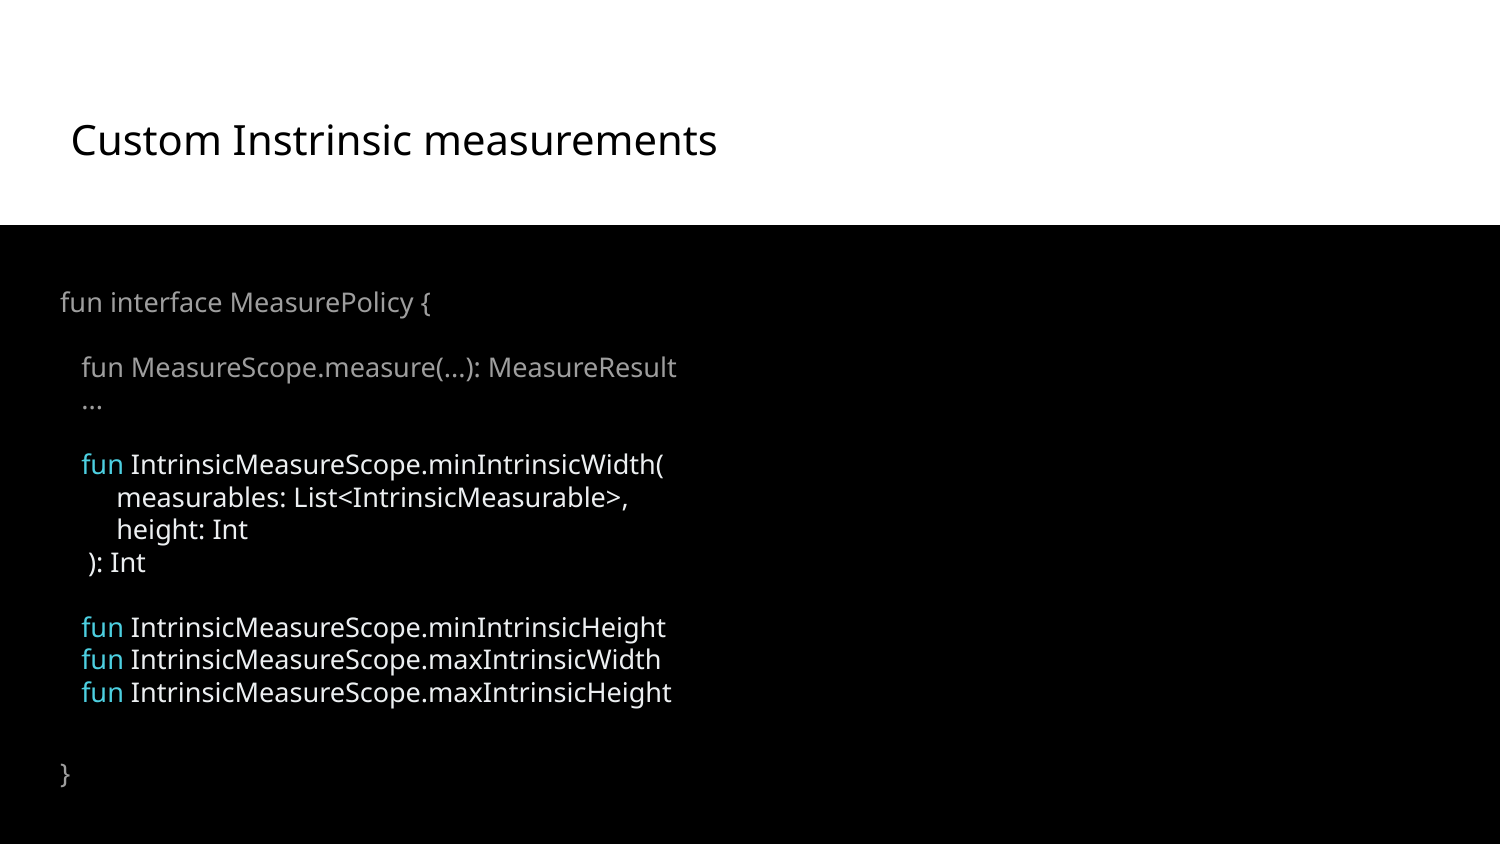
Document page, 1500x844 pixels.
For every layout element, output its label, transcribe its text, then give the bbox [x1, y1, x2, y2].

text_box fun interface MeasurePolicy { fun MeasureScope.measure(...): MeasureResult ... fun IntrinsicMeasureScope.minIntrinsicWidth( measurables: List<IntrinsicMeasurable>, height: Int ): Int fun IntrinsicMeasureScope.minIntrinsicHeight fun IntrinsicMeasureScope.maxIntrinsicWidth fun IntrinsicMeasureScope.maxIntrinsicHeight } [45, 270, 1485, 804]
text_box Custom Instrinsic measurements [70, 123, 896, 164]
text_box [0, 225, 1500, 844]
